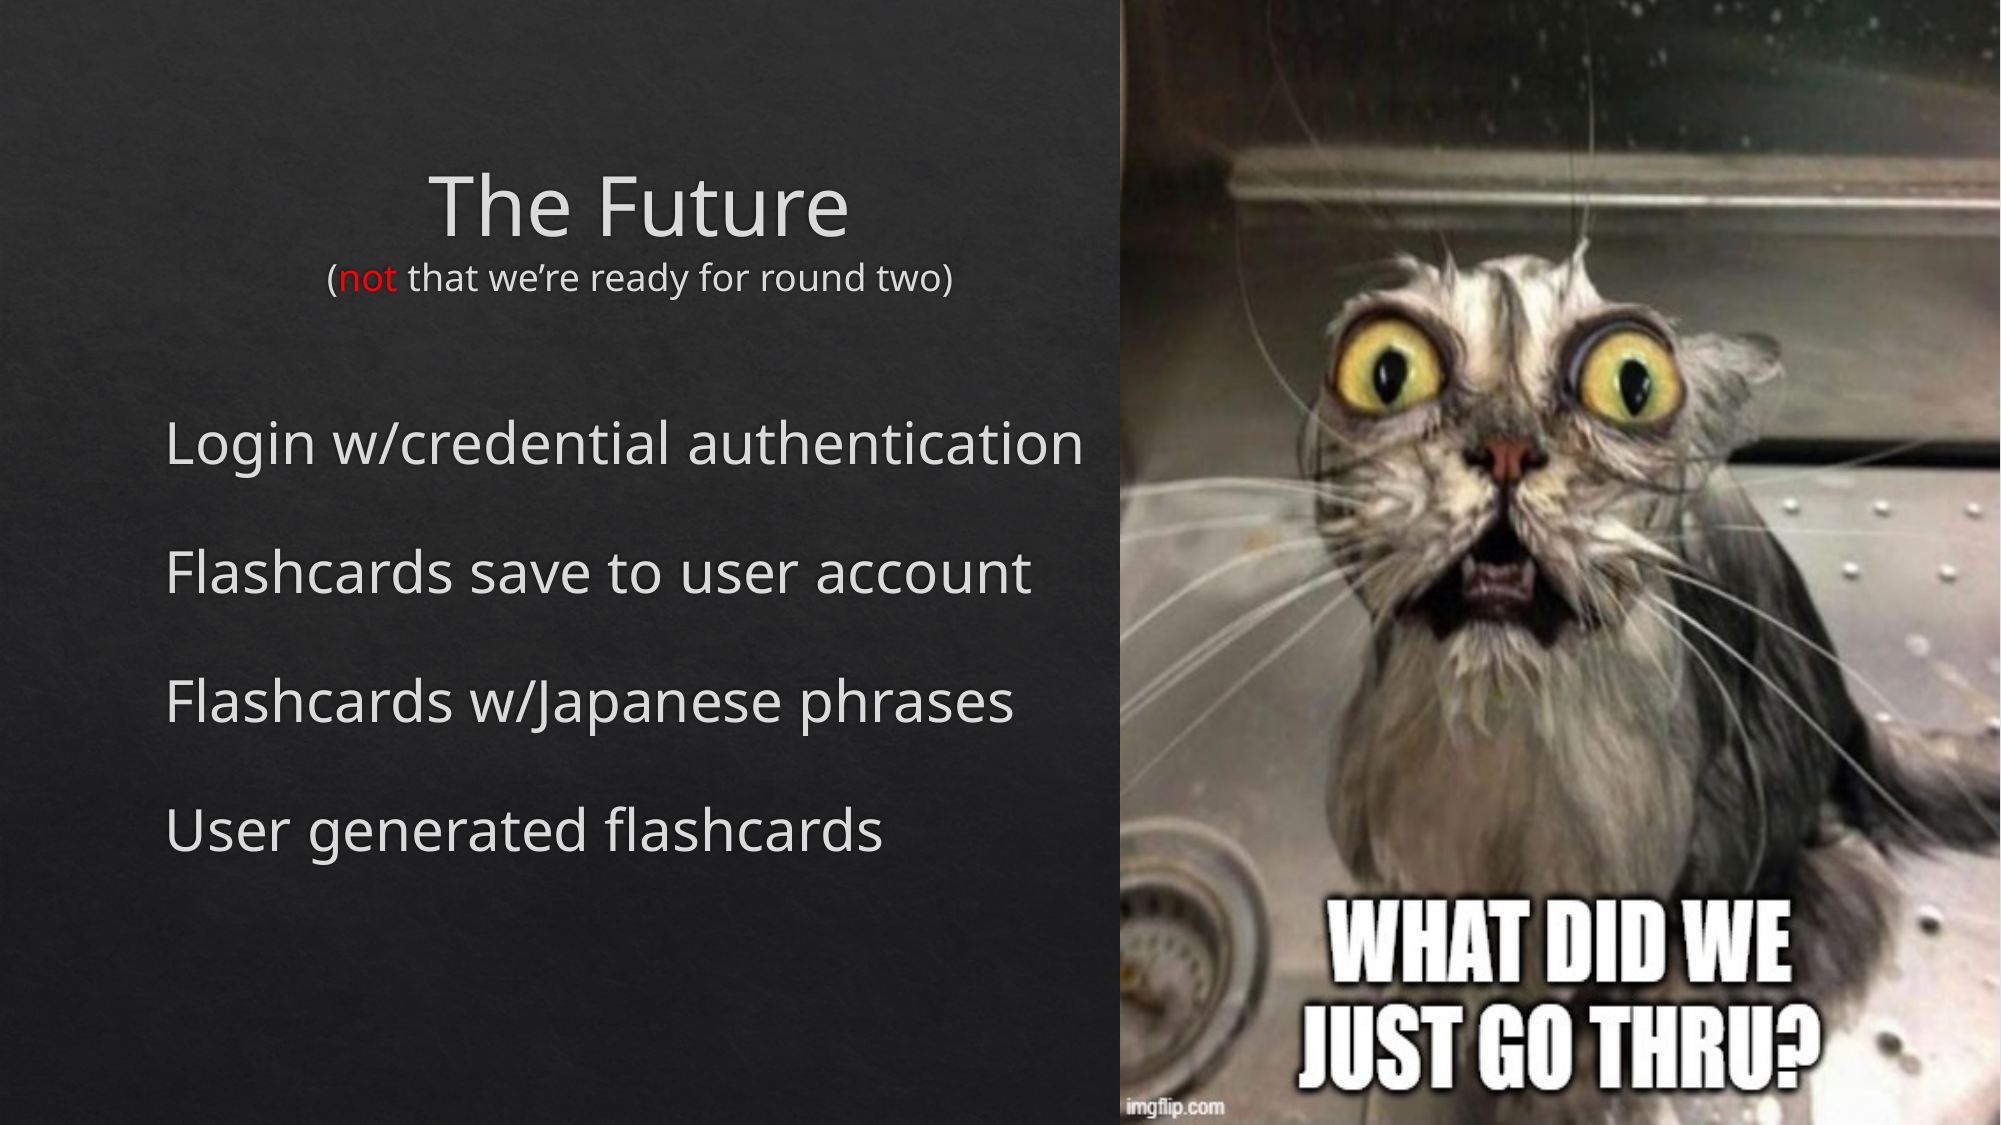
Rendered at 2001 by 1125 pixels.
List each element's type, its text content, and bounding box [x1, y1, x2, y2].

picture [1119, 0, 2000, 1125]
title The Future (not that we’re ready for round two) [149, 99, 1112, 296]
list Login w/credential authentication Flashcards save to user account Flashcards w/Japanese phrases User generated flashcards [149, 299, 1112, 935]
